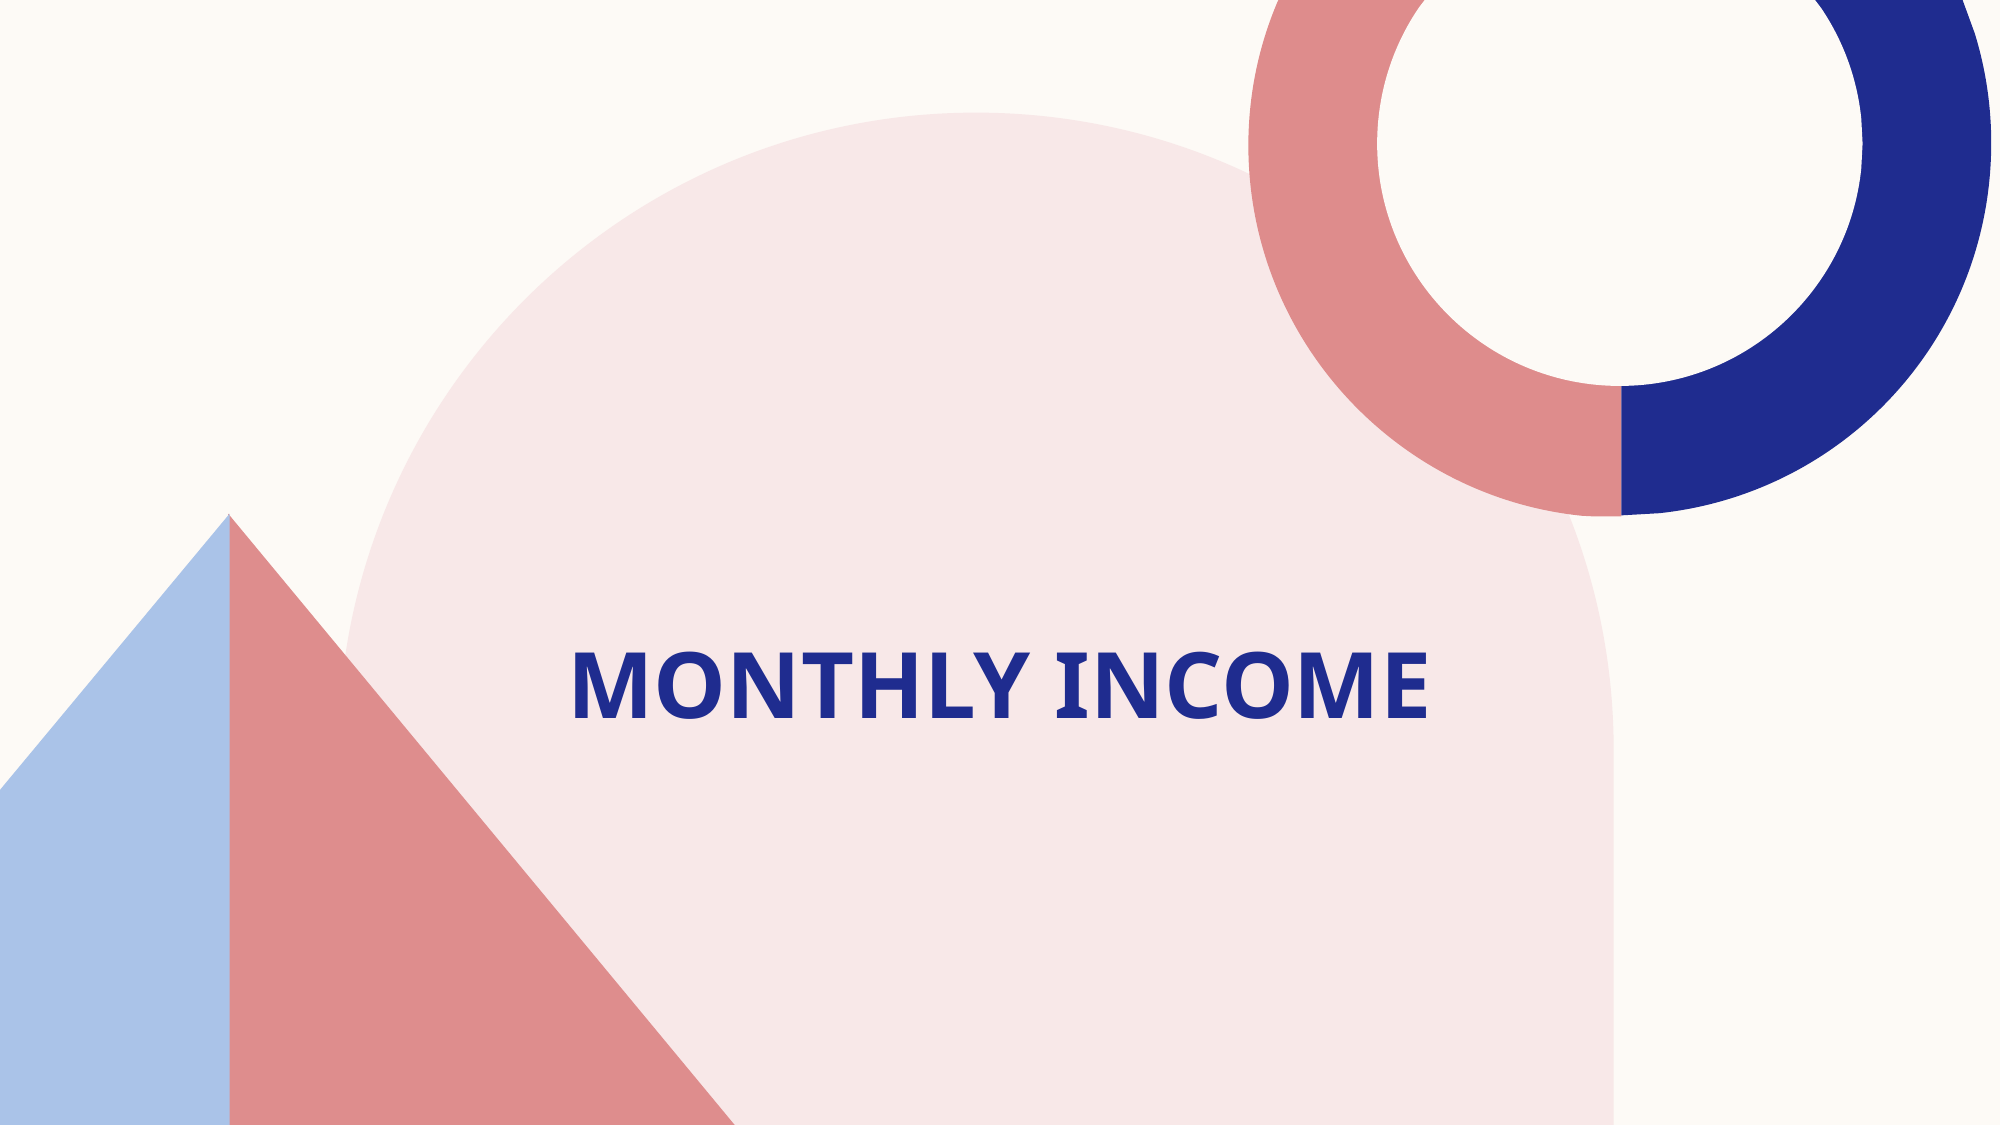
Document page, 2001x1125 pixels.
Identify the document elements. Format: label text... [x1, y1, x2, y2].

title Monthly Income [474, 619, 1525, 746]
